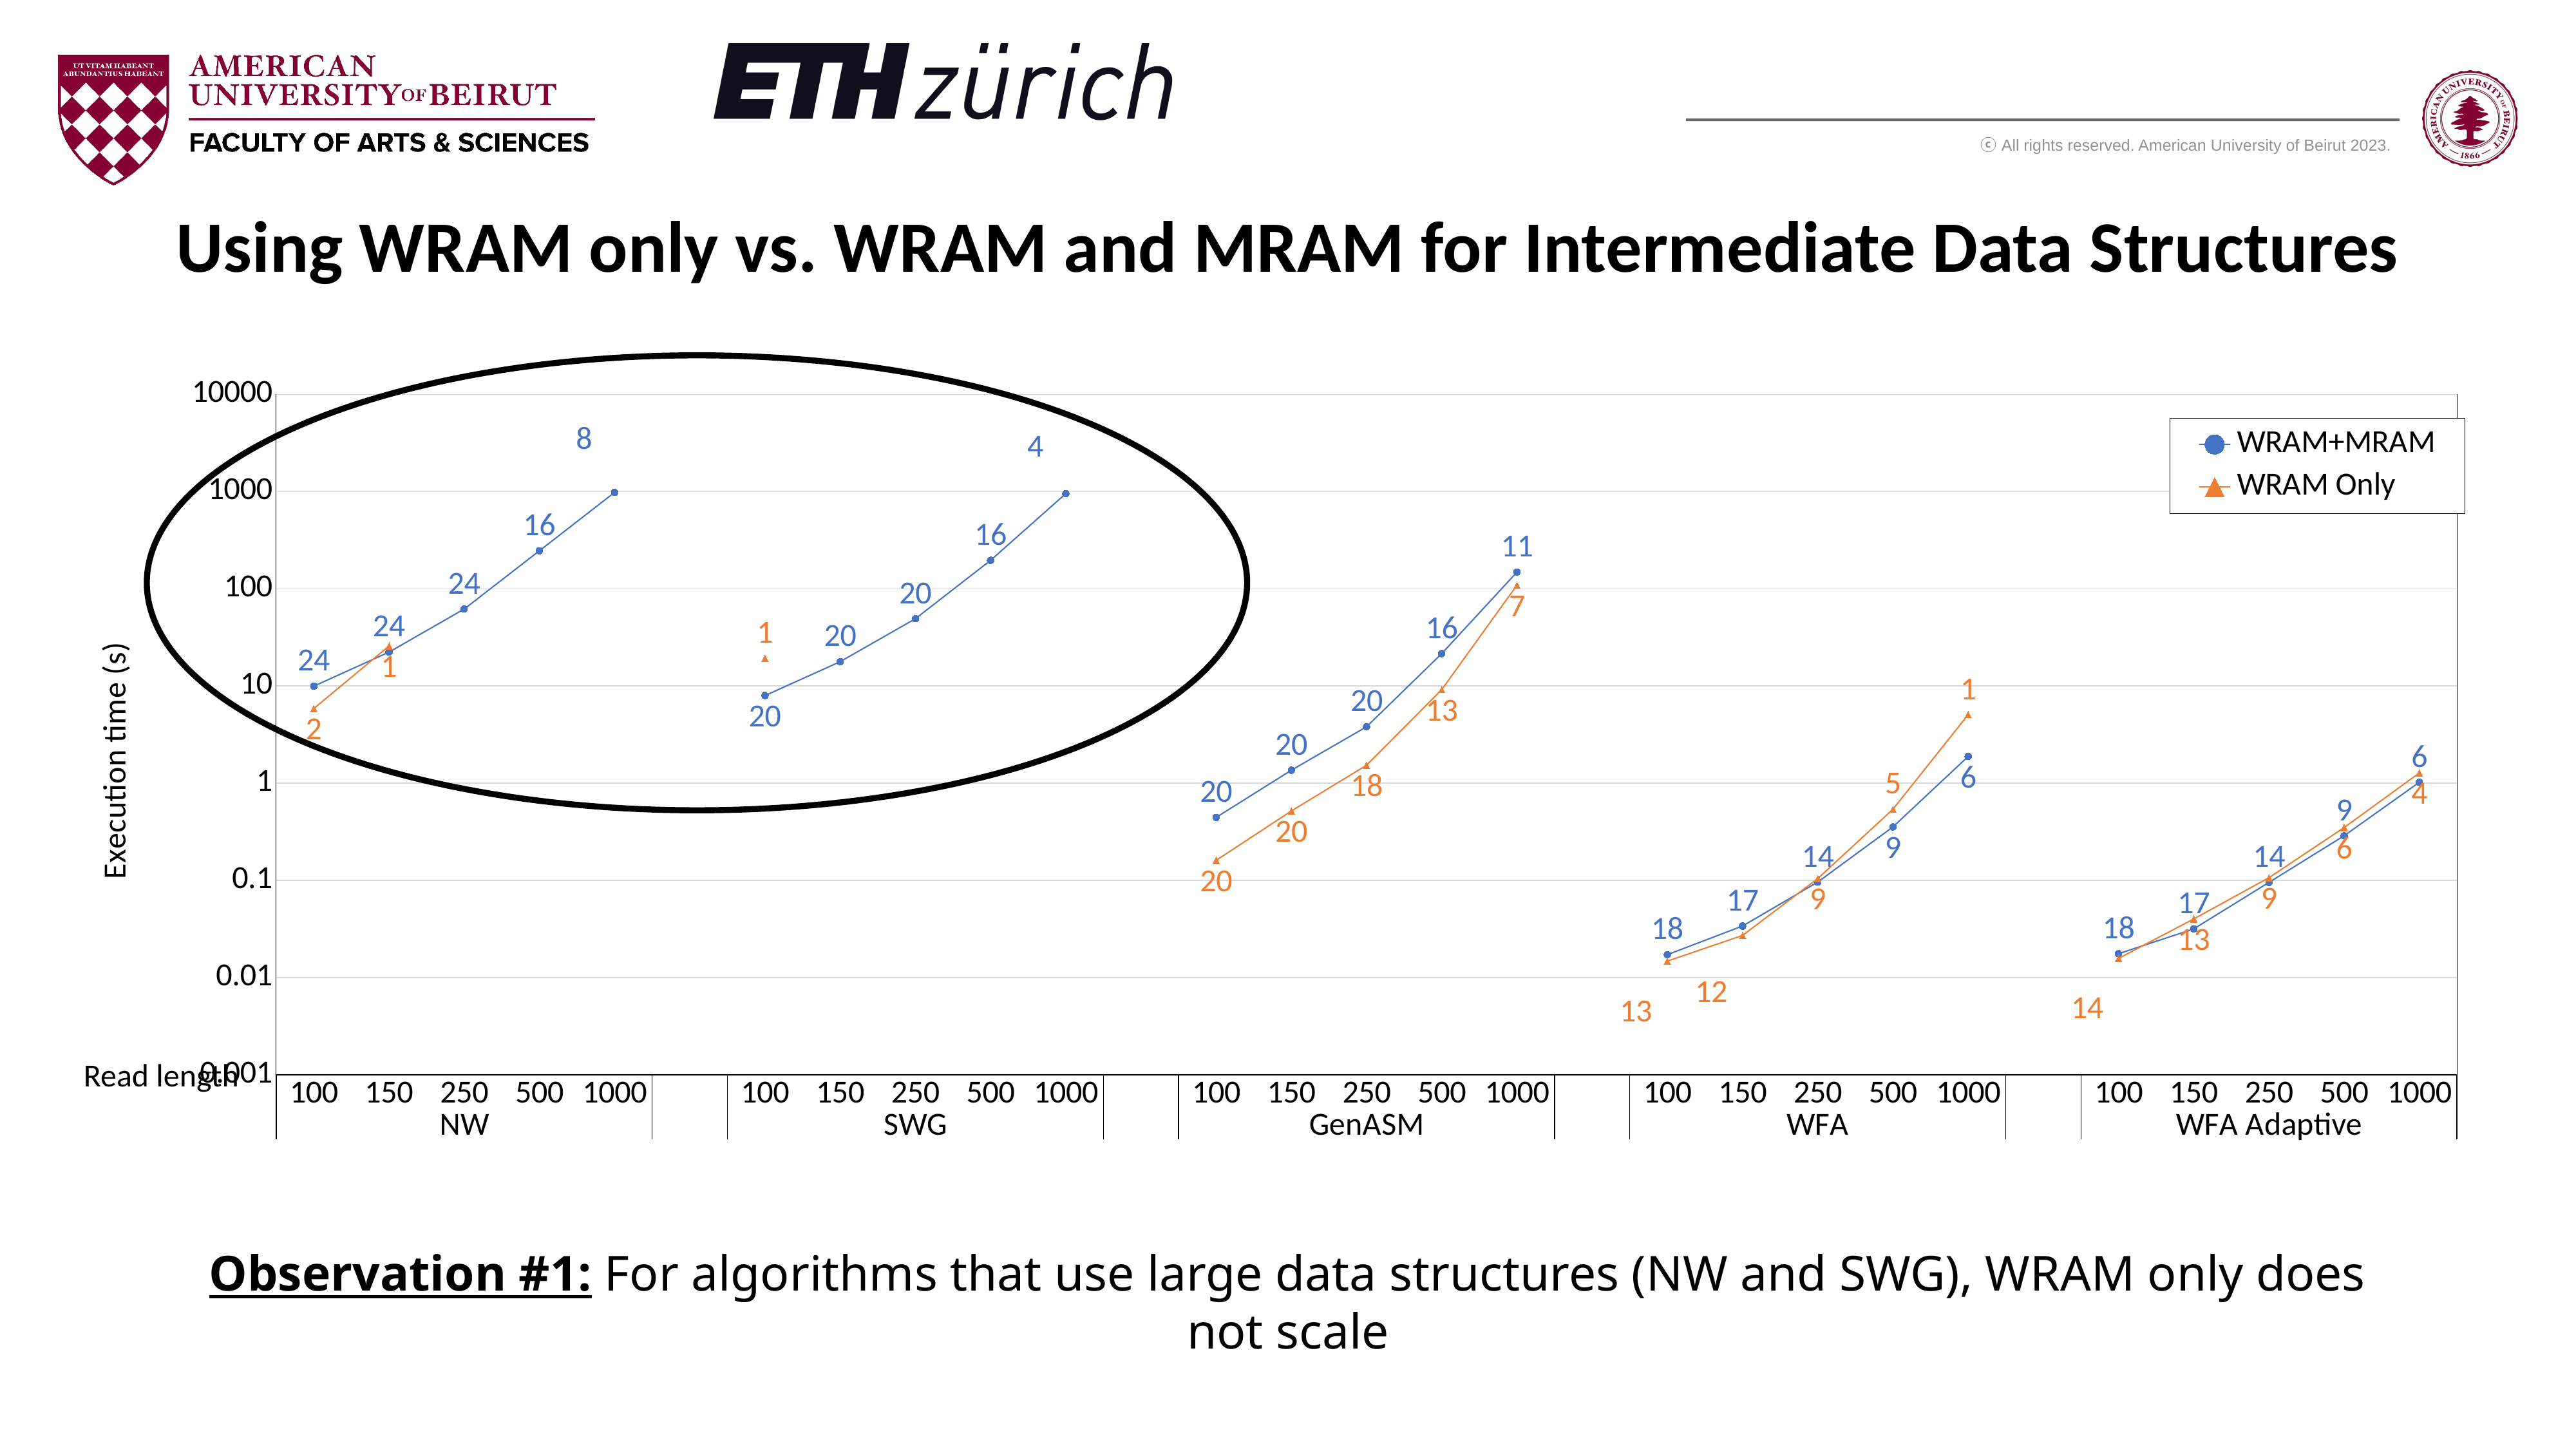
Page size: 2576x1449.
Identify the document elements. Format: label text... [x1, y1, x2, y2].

text_box Observation #1: For algorithms that use large data structures (NW and SWG), WRAM only does not scale [186, 1238, 2390, 1364]
list Using WRAM only vs. WRAM and MRAM for Intermediate Data Structures [22, 200, 2554, 297]
picture [712, 43, 1174, 121]
text_box [558, 354, 835, 362]
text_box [74, 362, 2506, 1159]
picture [58, 55, 595, 185]
